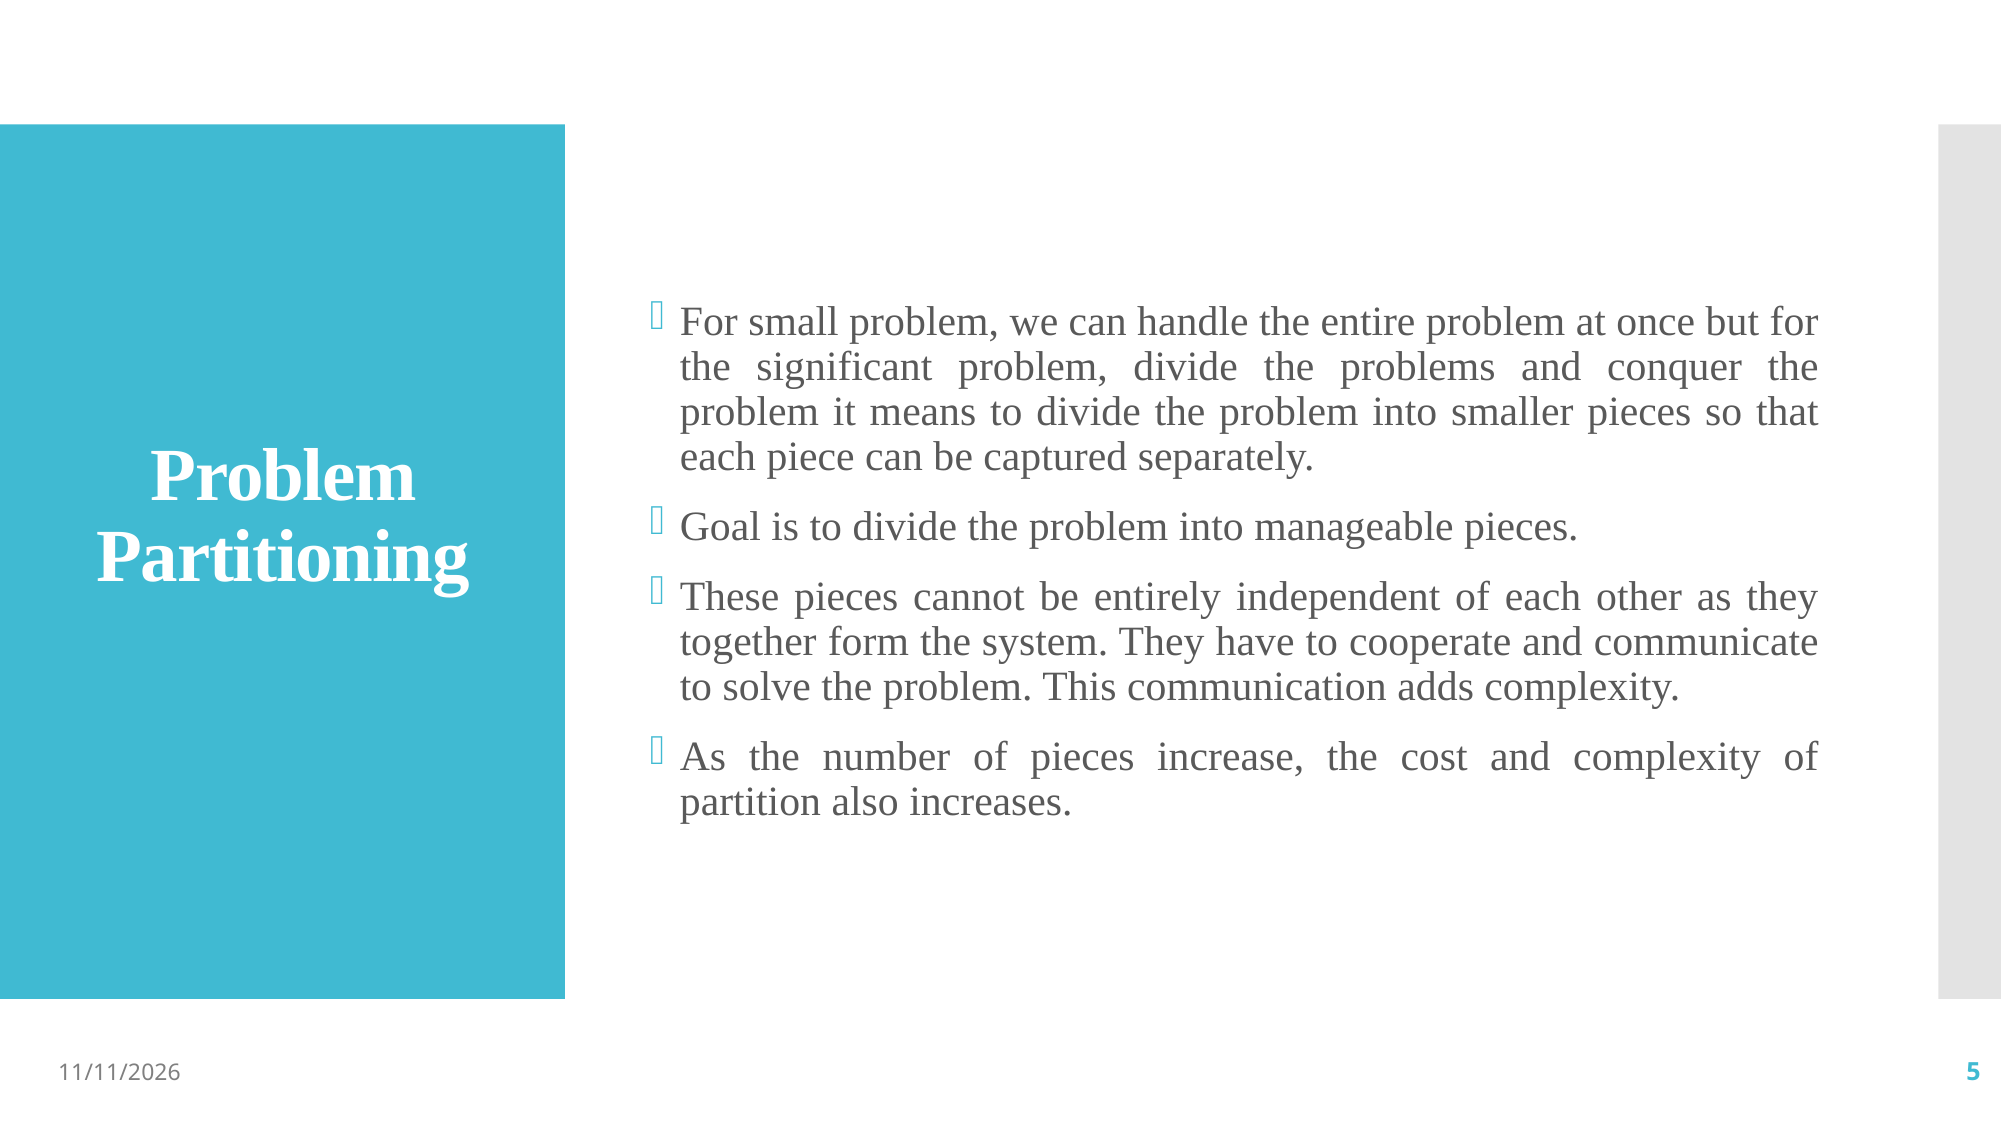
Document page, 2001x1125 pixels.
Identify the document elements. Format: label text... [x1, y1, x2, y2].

title Problem Partitioning [41, 184, 525, 940]
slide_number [43, 1042, 493, 1103]
slide_number 5 [1744, 1042, 1996, 1103]
list For small problem, we can handle the entire problem at once but for the significant problem, divide the problems and conquer the problem it means to divide the problem into smaller pieces so that each piece can be captured separately. Goal is to divide the problem into manageable pieces. These pieces cannot be entirely independent of each other as they together form the system. They have to cooperate and communicate to solve the problem. This communication adds complexity. As the number of pieces increase, the cost and complexity of partition also increases. [634, 141, 1835, 982]
